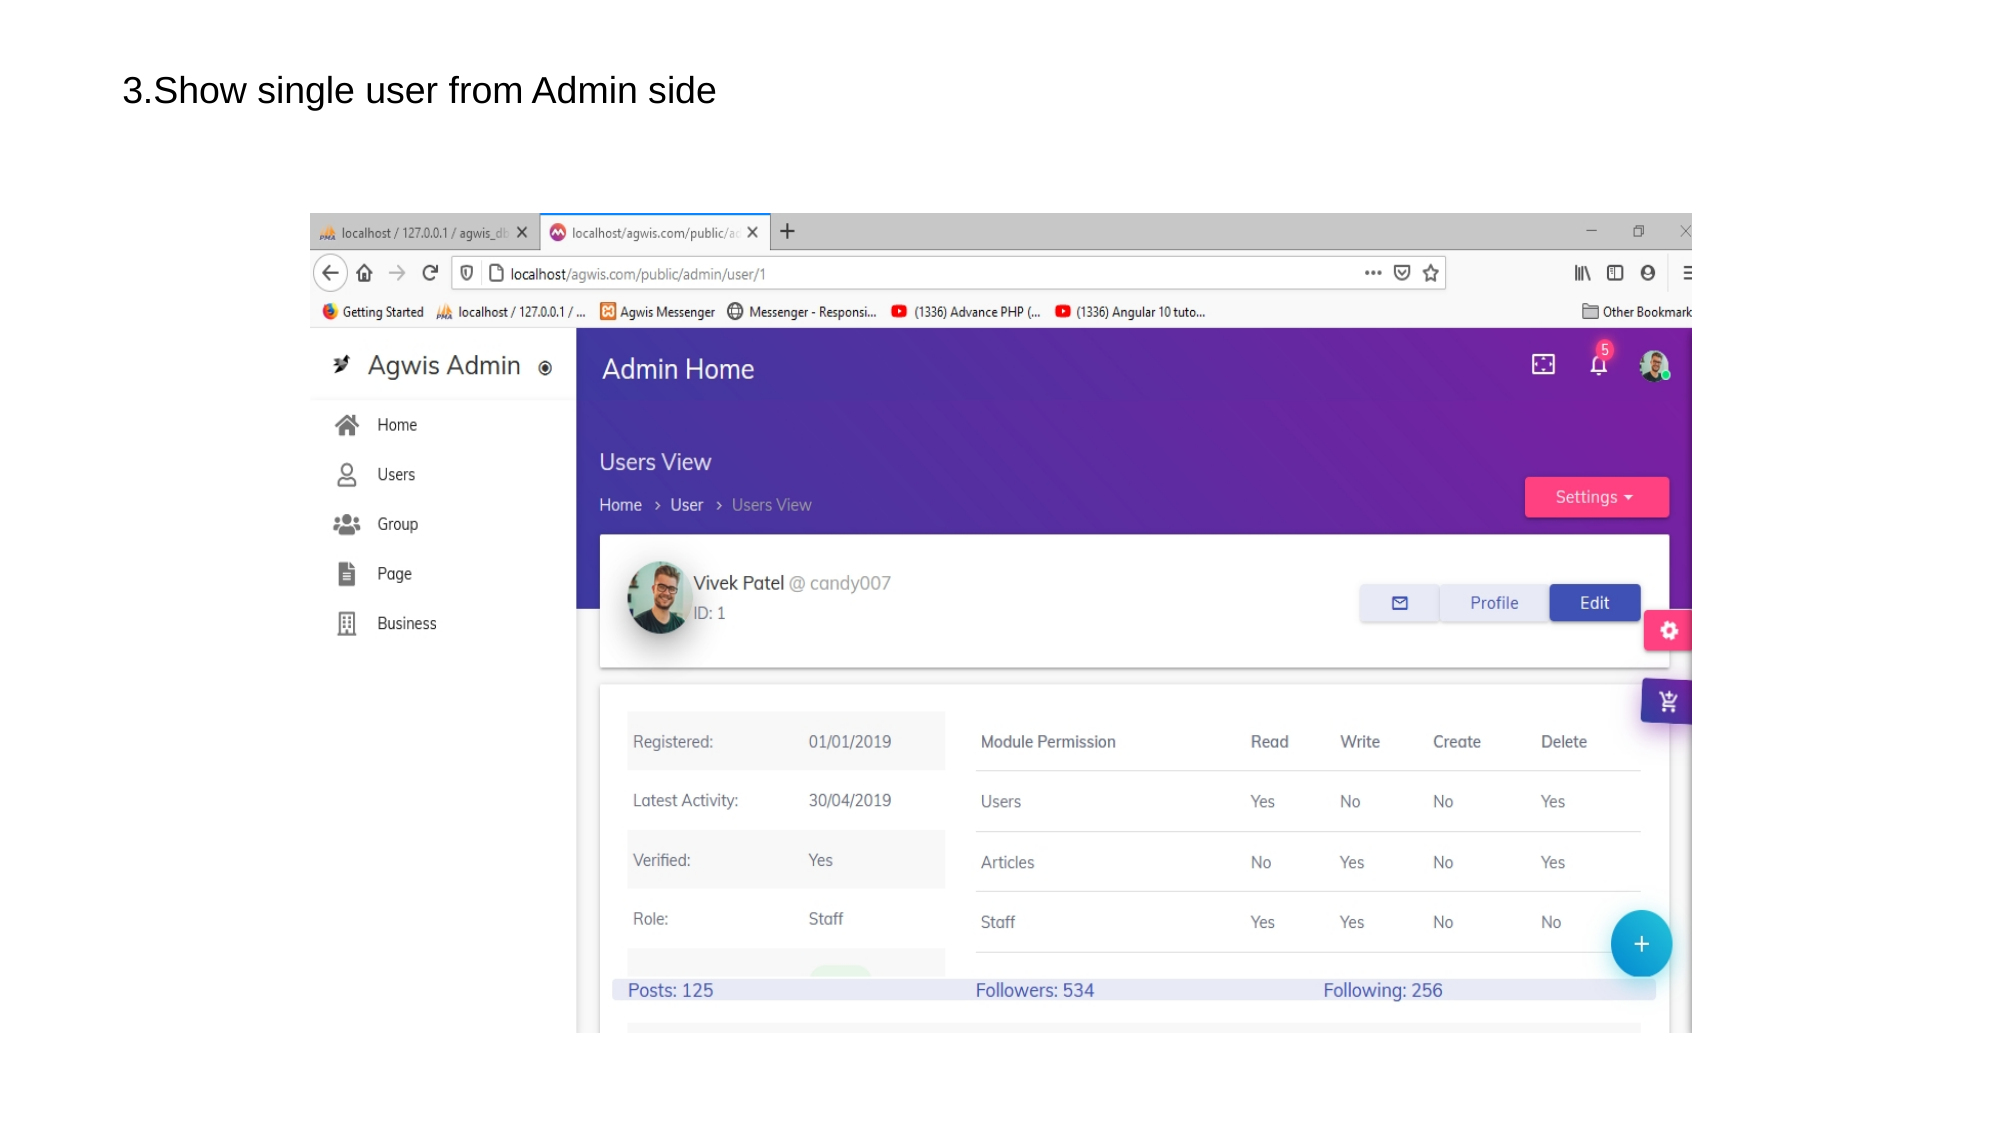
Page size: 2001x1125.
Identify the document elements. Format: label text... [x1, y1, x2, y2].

picture [310, 212, 1692, 1033]
text_box 3.Show single user from Admin side [107, 58, 864, 118]
